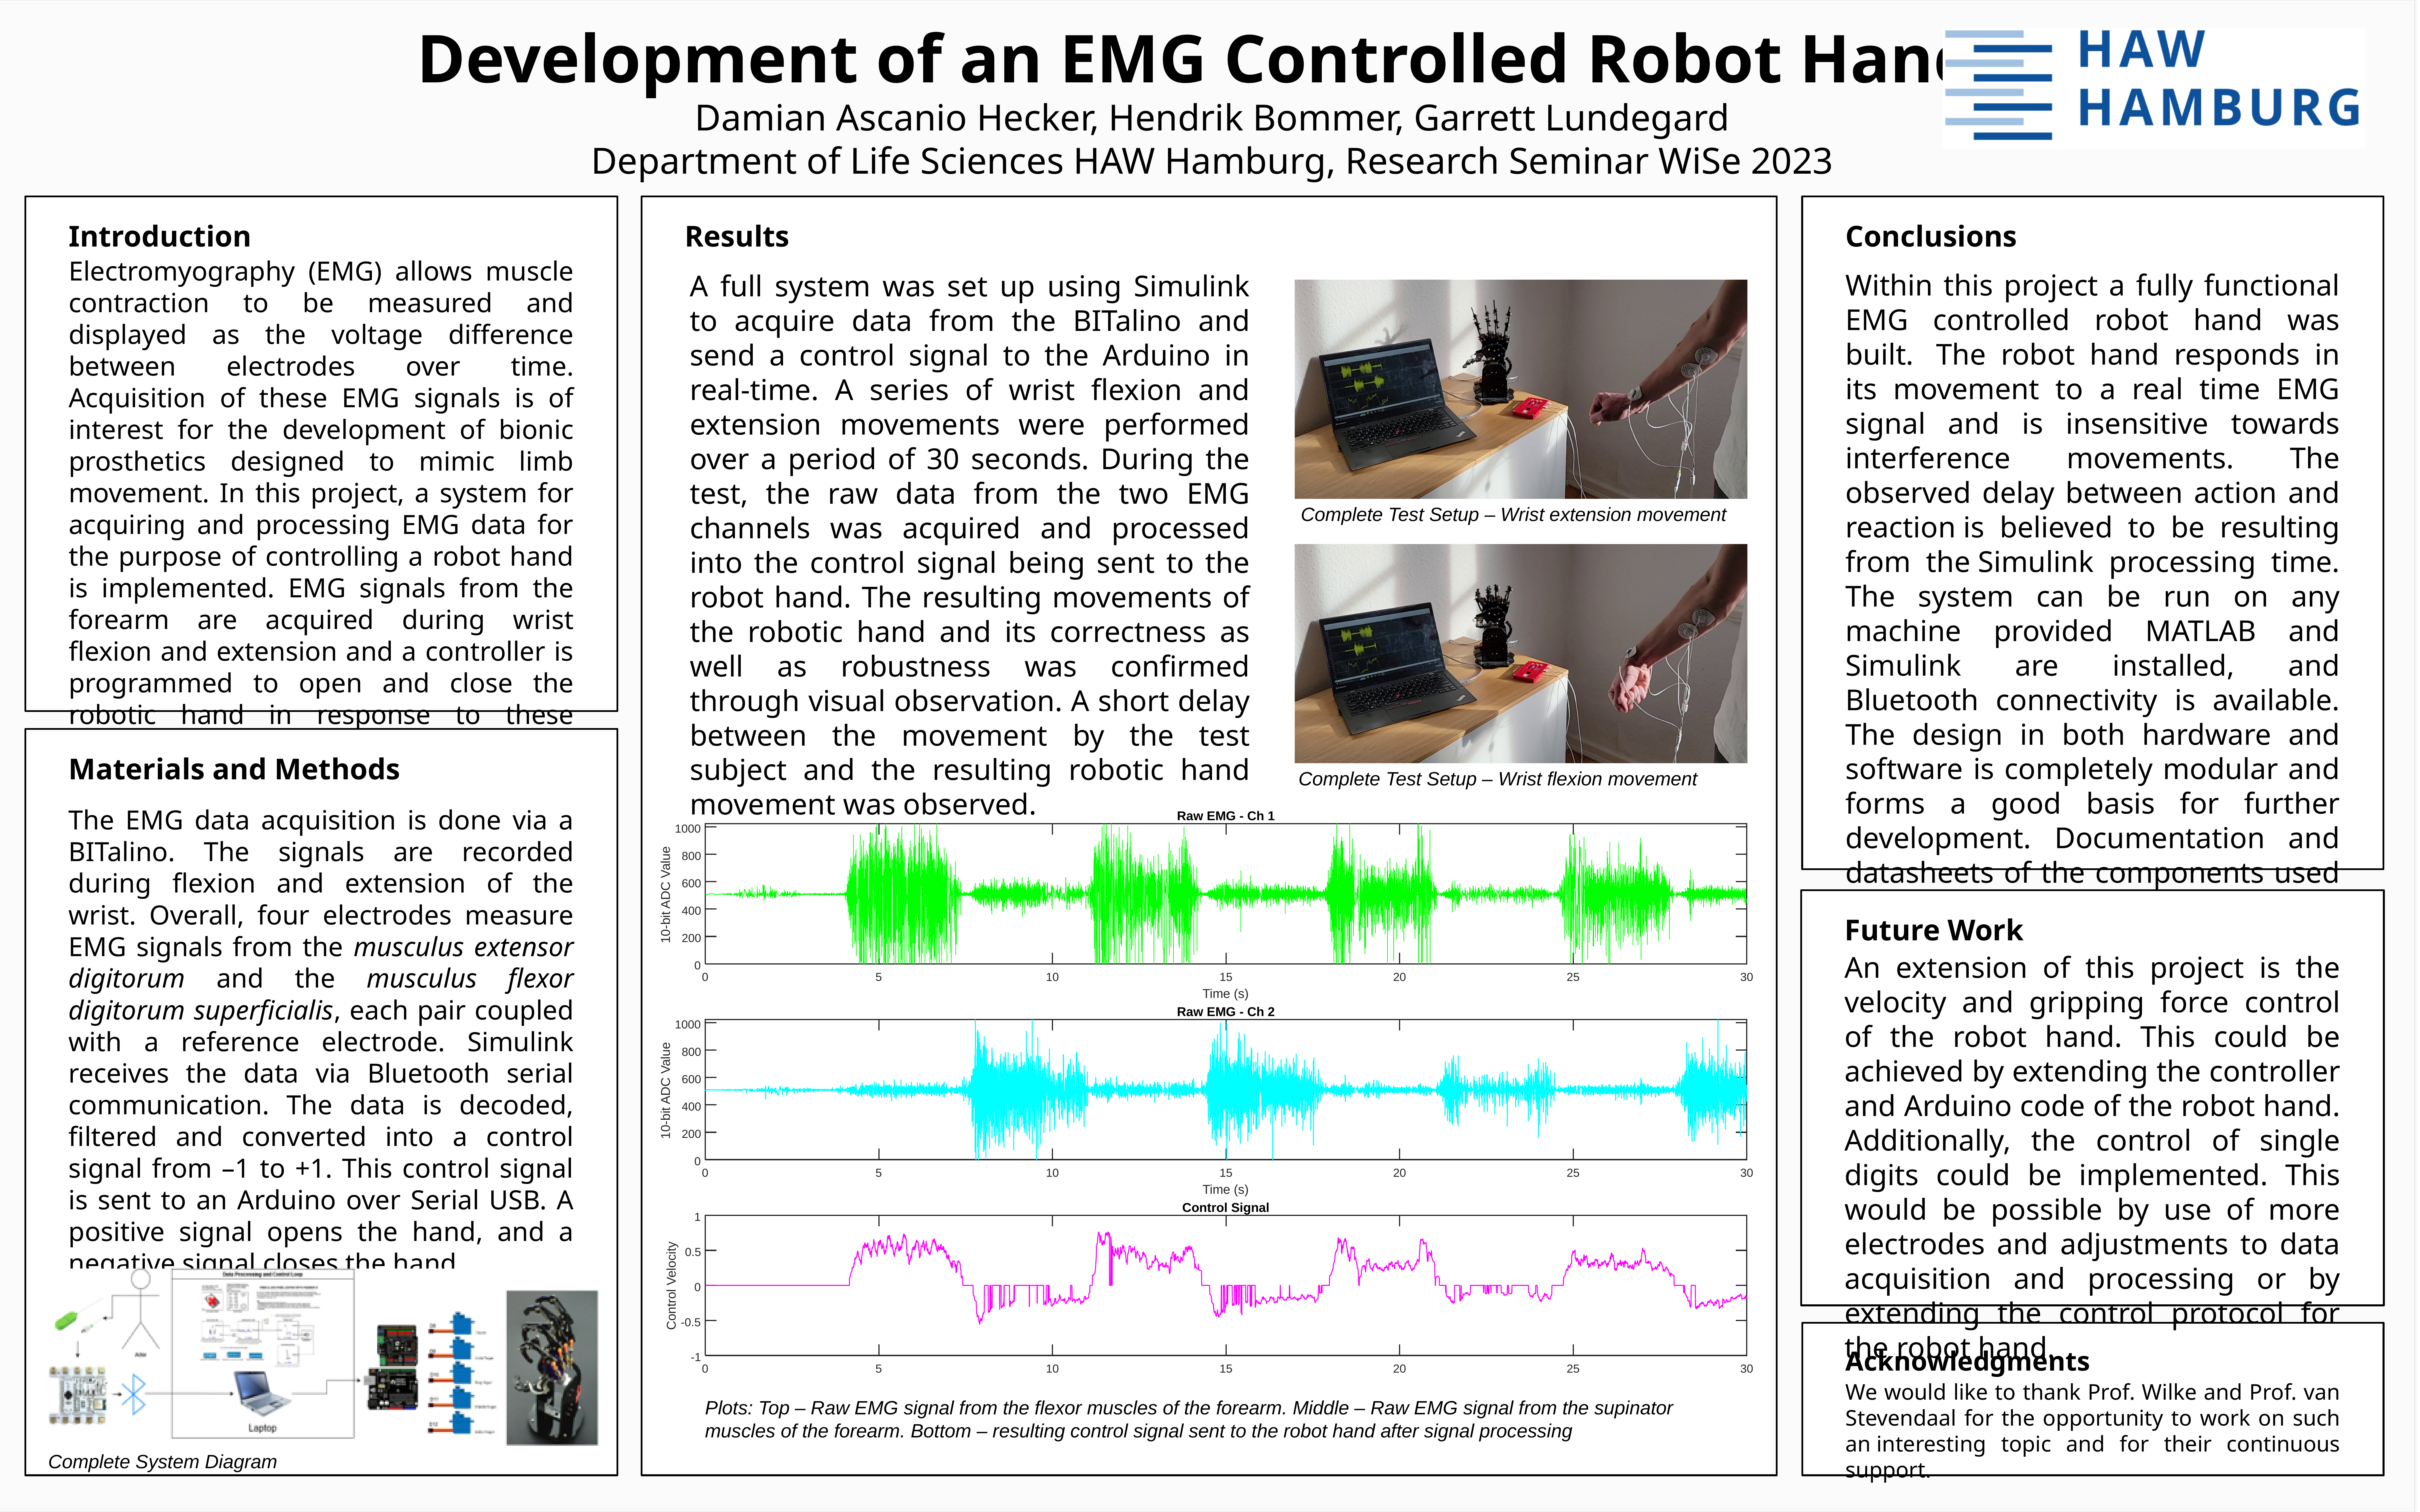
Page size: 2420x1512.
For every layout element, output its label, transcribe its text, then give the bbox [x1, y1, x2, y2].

text_box Complete Test Setup – Wrist extension movement [1296, 500, 1410, 527]
text_box Development of an EMG Controlled Robot Hand [36, 23, 2373, 99]
picture [649, 163, 1777, 1376]
text_box Plots: Top – Raw EMG signal from the flexor muscles of the forearm. Middle – Raw EMG signal from the supinator muscles of the forearm. Bottom – resulting control signal sent to the robot hand after signal processing [701, 1393, 1719, 1443]
text_box Conclusions Within this project a fully functional EMG controlled robot hand was built. The robot hand responds in its movement to a real time EMG signal and is insensitive towards interference movements. The observed delay between action and reaction is believed to be resulting from the Simulink processing time. The system can be run on any machine provided MATLAB and Simulink are installed, and Bluetooth connectivity is available. The design in both hardware and software is completely modular and forms a good basis for further development. Documentation and datasheets of the components used provide information for recreating and expanding this project. [1802, 196, 2384, 869]
text_box Complete Test Setup – Wrist extension movement [1633, 500, 1748, 527]
text_box Future Work An extension of this project is the velocity and gripping force control of the robot hand. This could be achieved by extending the controller and Arduino code of the robot hand. Additionally, the control of single digits could be implemented. This would be possible by use of more electrodes and adjustments to data acquisition and processing or by extending the control protocol for the robot hand. [1801, 890, 2384, 1306]
text_box Results [641, 196, 1777, 1475]
text_box [0, 0, 2415, 1512]
text_box Complete Test Setup – Wrist flexion movement [1294, 764, 1410, 792]
text_box Acknowledgments We would like to thank Prof. Wilke and Prof. van Stevendaal for the opportunity to work on such an interesting topic and for their continuous support. [1802, 1323, 2384, 1475]
text_box A full system was set up using Simulink to acquire data from the BITalino and send a control signal to the Arduino in real-time. A series of wrist flexion and extension movements were performed over a period of 30 seconds. During the test, the raw data from the two EMG channels was acquired and processed into the control signal being sent to the robot hand. The resulting movements of the robotic hand and its correctness as well as robustness was confirmed through visual observation. A short delay between the movement by the test subject and the resulting robotic hand movement was observed. [685, 266, 1255, 799]
picture [43, 1267, 598, 1446]
picture [1943, 28, 2365, 149]
text_box Complete Test Setup – Wrist flexion movement [1633, 764, 1744, 792]
text_box Damian Ascanio Hecker, Hendrik Bommer, Garrett Lundegard Department of Life Sciences HAW Hamburg, Research Seminar WiSe 2023 [85, 99, 2340, 194]
text_box Complete System Diagram [44, 1449, 467, 1475]
text_box Materials and Methods The EMG data acquisition is done via a BITalino. The signals are recorded during flexion and extension of the wrist. Overall, four electrodes measure EMG signals from the musculus extensor digitorum and the musculus flexor digitorum superficialis, each pair coupled with a reference electrode. Simulink receives the data via Bluetooth serial communication. The data is decoded, filtered and converted into a control signal from –1 to +1. This control signal is sent to an Arduino over Serial USB. A positive signal opens the hand, and a negative signal closes the hand. [25, 729, 618, 1475]
text_box Introduction Electromyography (EMG) allows muscle contraction to be measured and displayed as the voltage difference between electrodes over time. Acquisition of these EMG signals is of interest for the development of bionic prosthetics designed to mimic limb movement. In this project, a system for acquiring and processing EMG data for the purpose of controlling a robot hand is implemented. EMG signals from the forearm are acquired during wrist flexion and extension and a controller is programmed to open and close the robotic hand in response to these movements. [25, 196, 618, 711]
